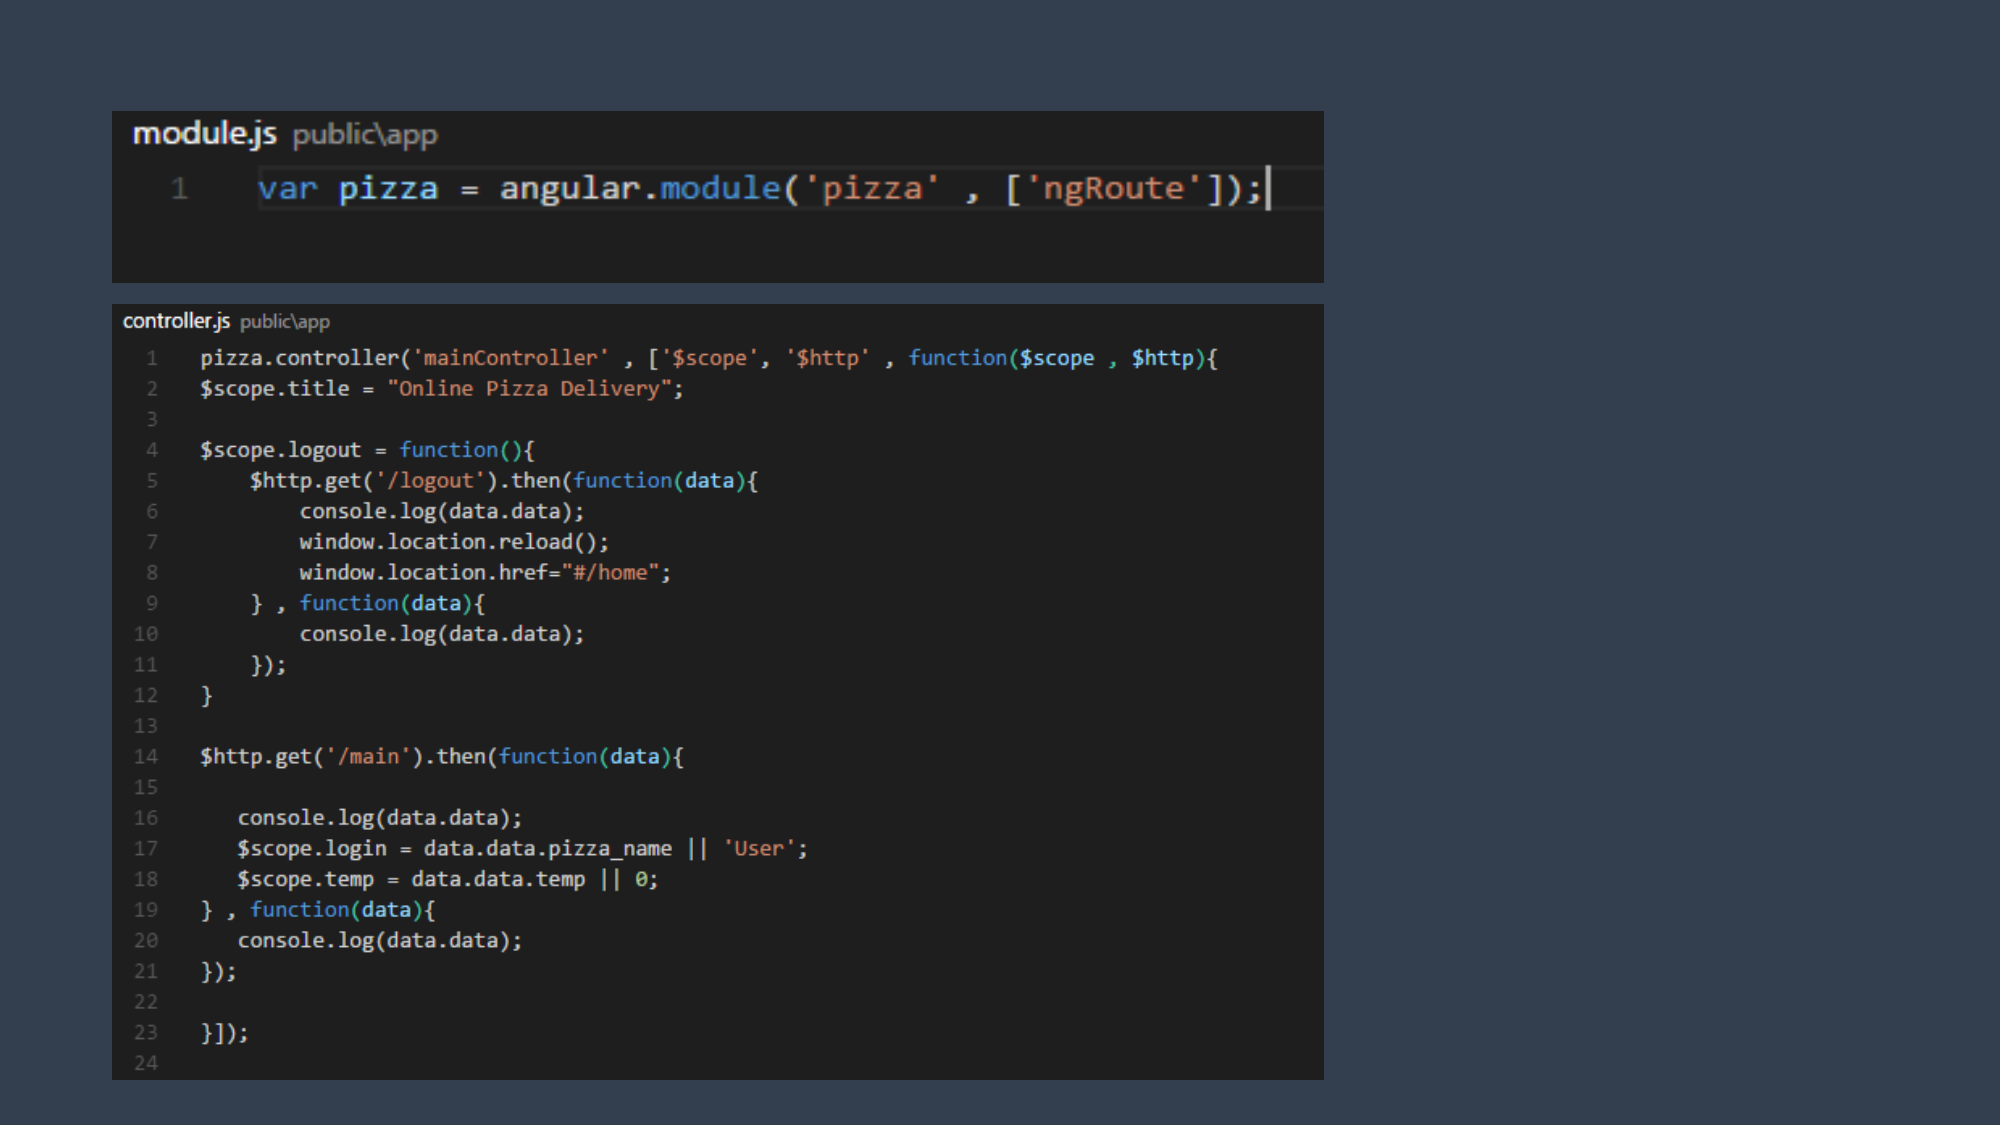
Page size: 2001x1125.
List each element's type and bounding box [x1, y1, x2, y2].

picture [112, 304, 1324, 1080]
picture [112, 111, 1324, 283]
